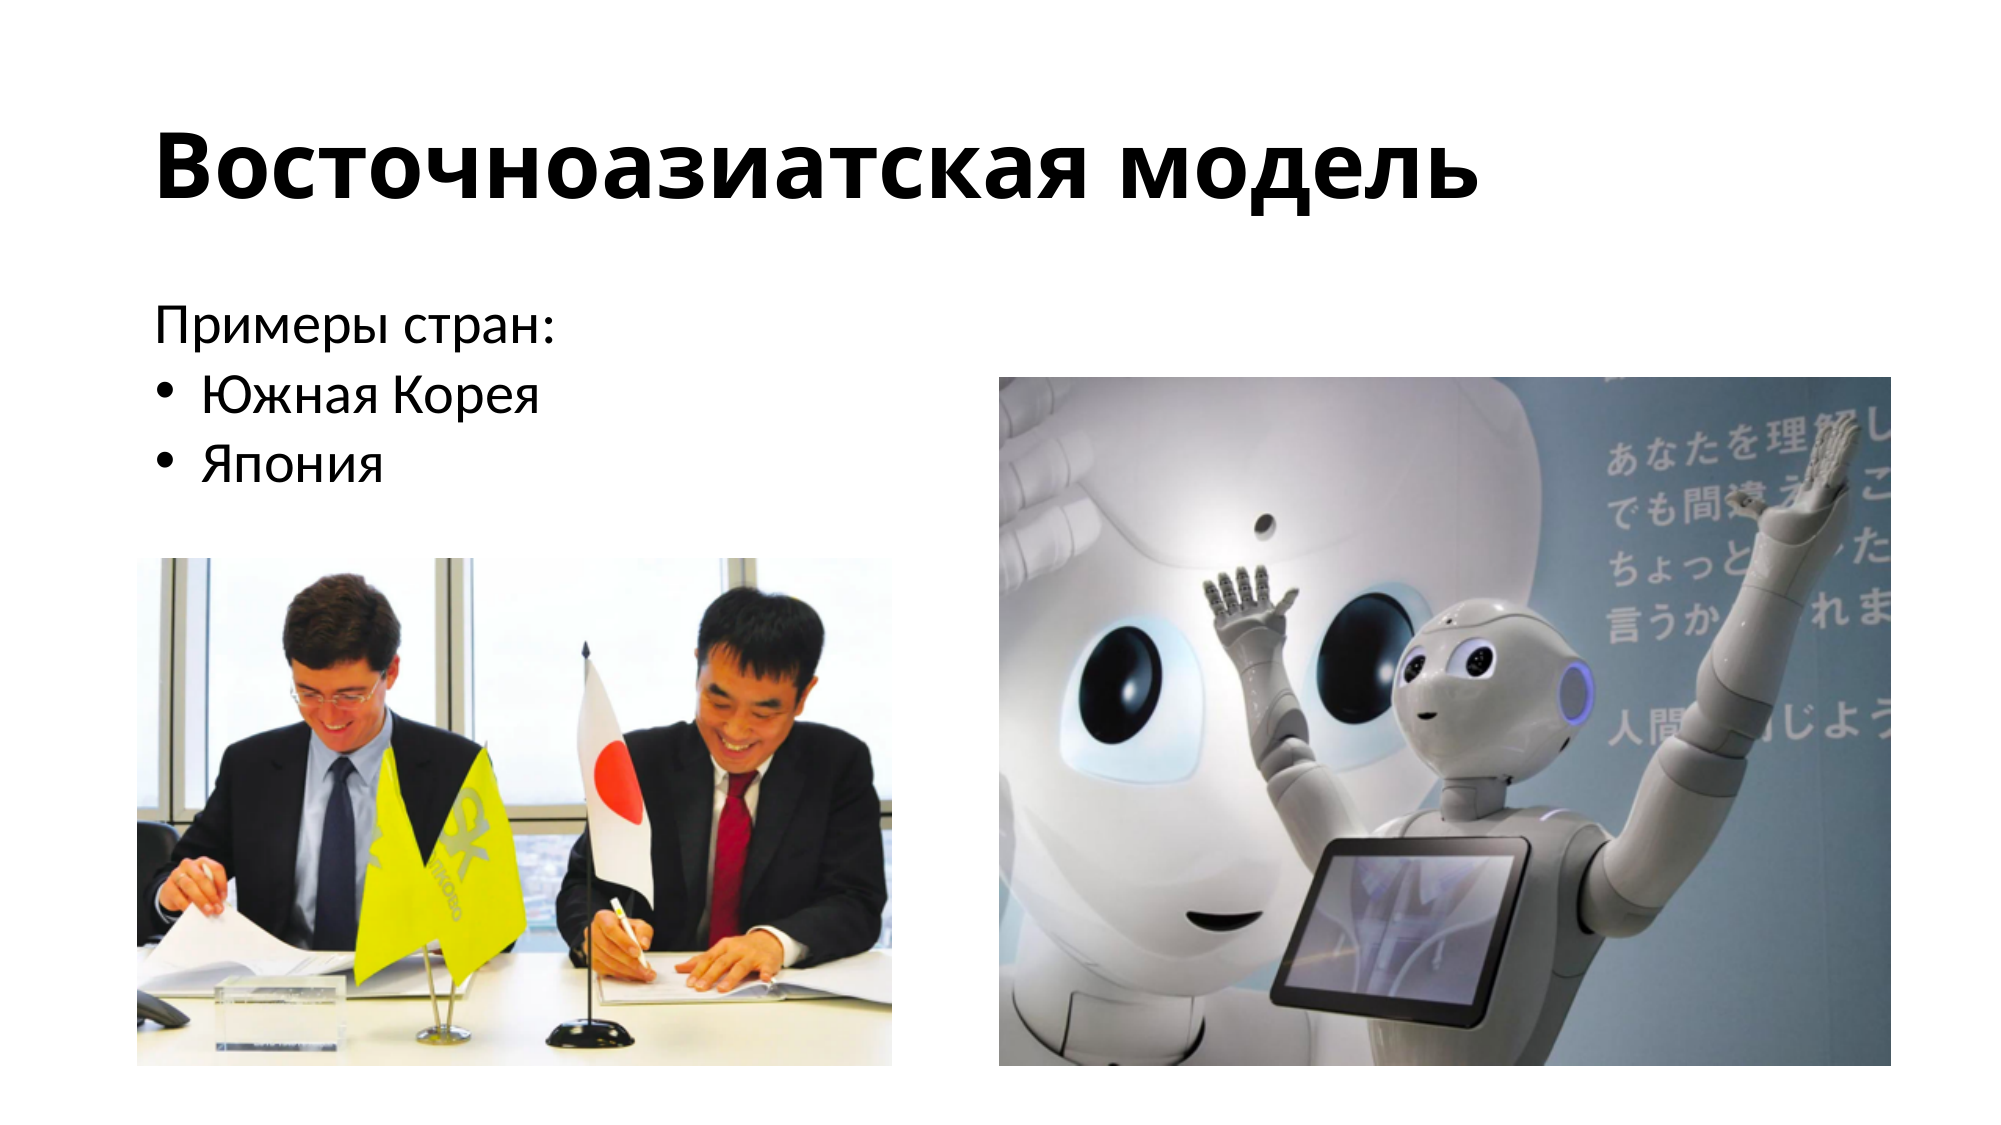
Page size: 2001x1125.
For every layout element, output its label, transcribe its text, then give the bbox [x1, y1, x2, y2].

title Восточноазиатская модель [137, 59, 1863, 278]
text_box Примеры стран: Южная Корея Япония [140, 277, 572, 502]
picture [999, 377, 1891, 1066]
picture [137, 558, 892, 1066]
